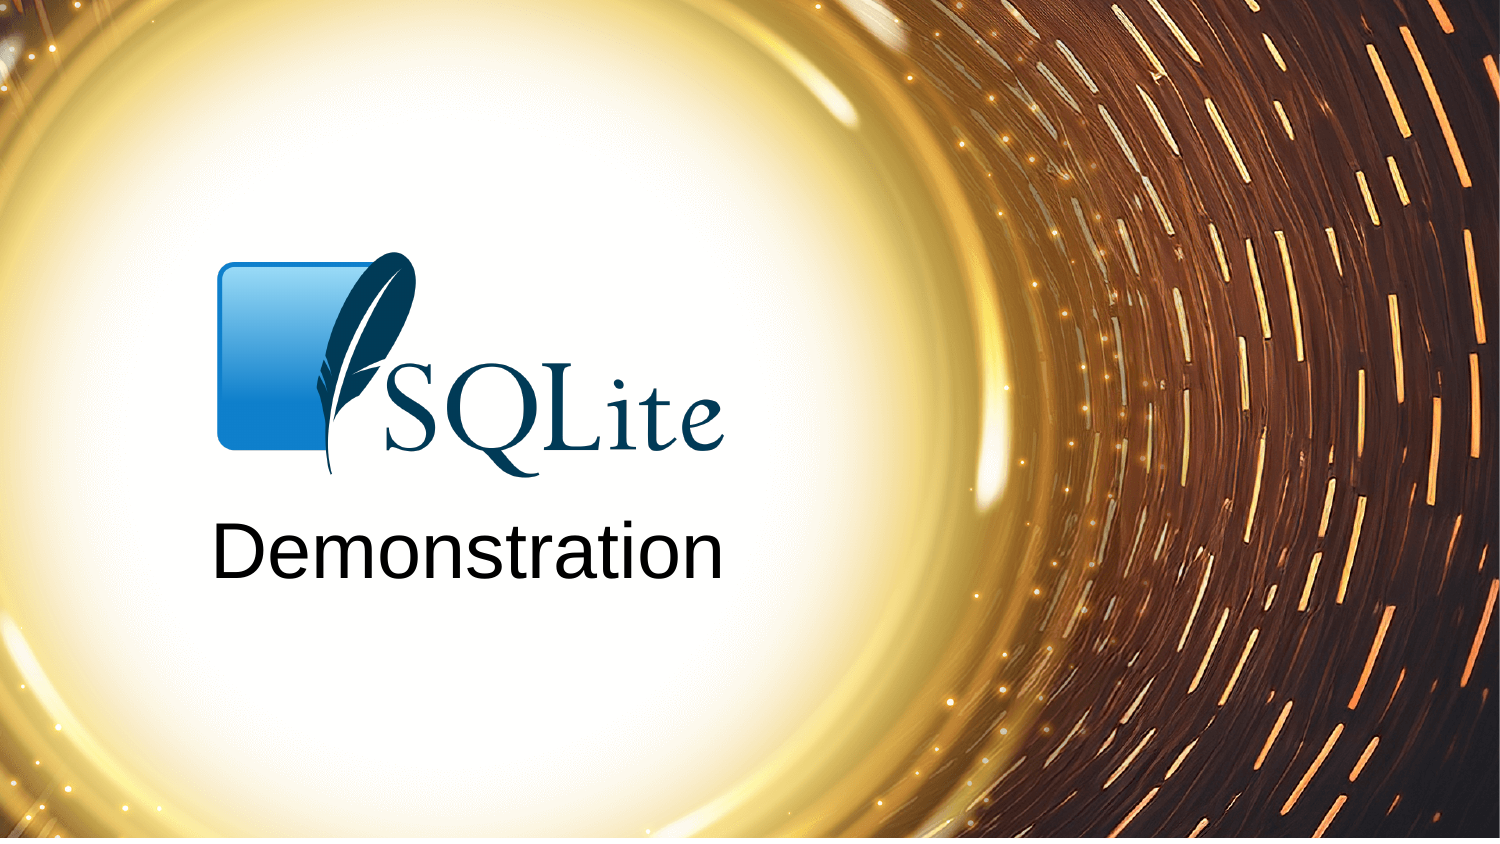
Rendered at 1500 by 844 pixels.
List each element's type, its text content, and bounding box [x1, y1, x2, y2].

picture [0, 0, 1500, 838]
table_cell 3 [189, 225, 752, 492]
title Demonstration [203, 515, 738, 606]
table_cell 9 [186, 222, 756, 501]
